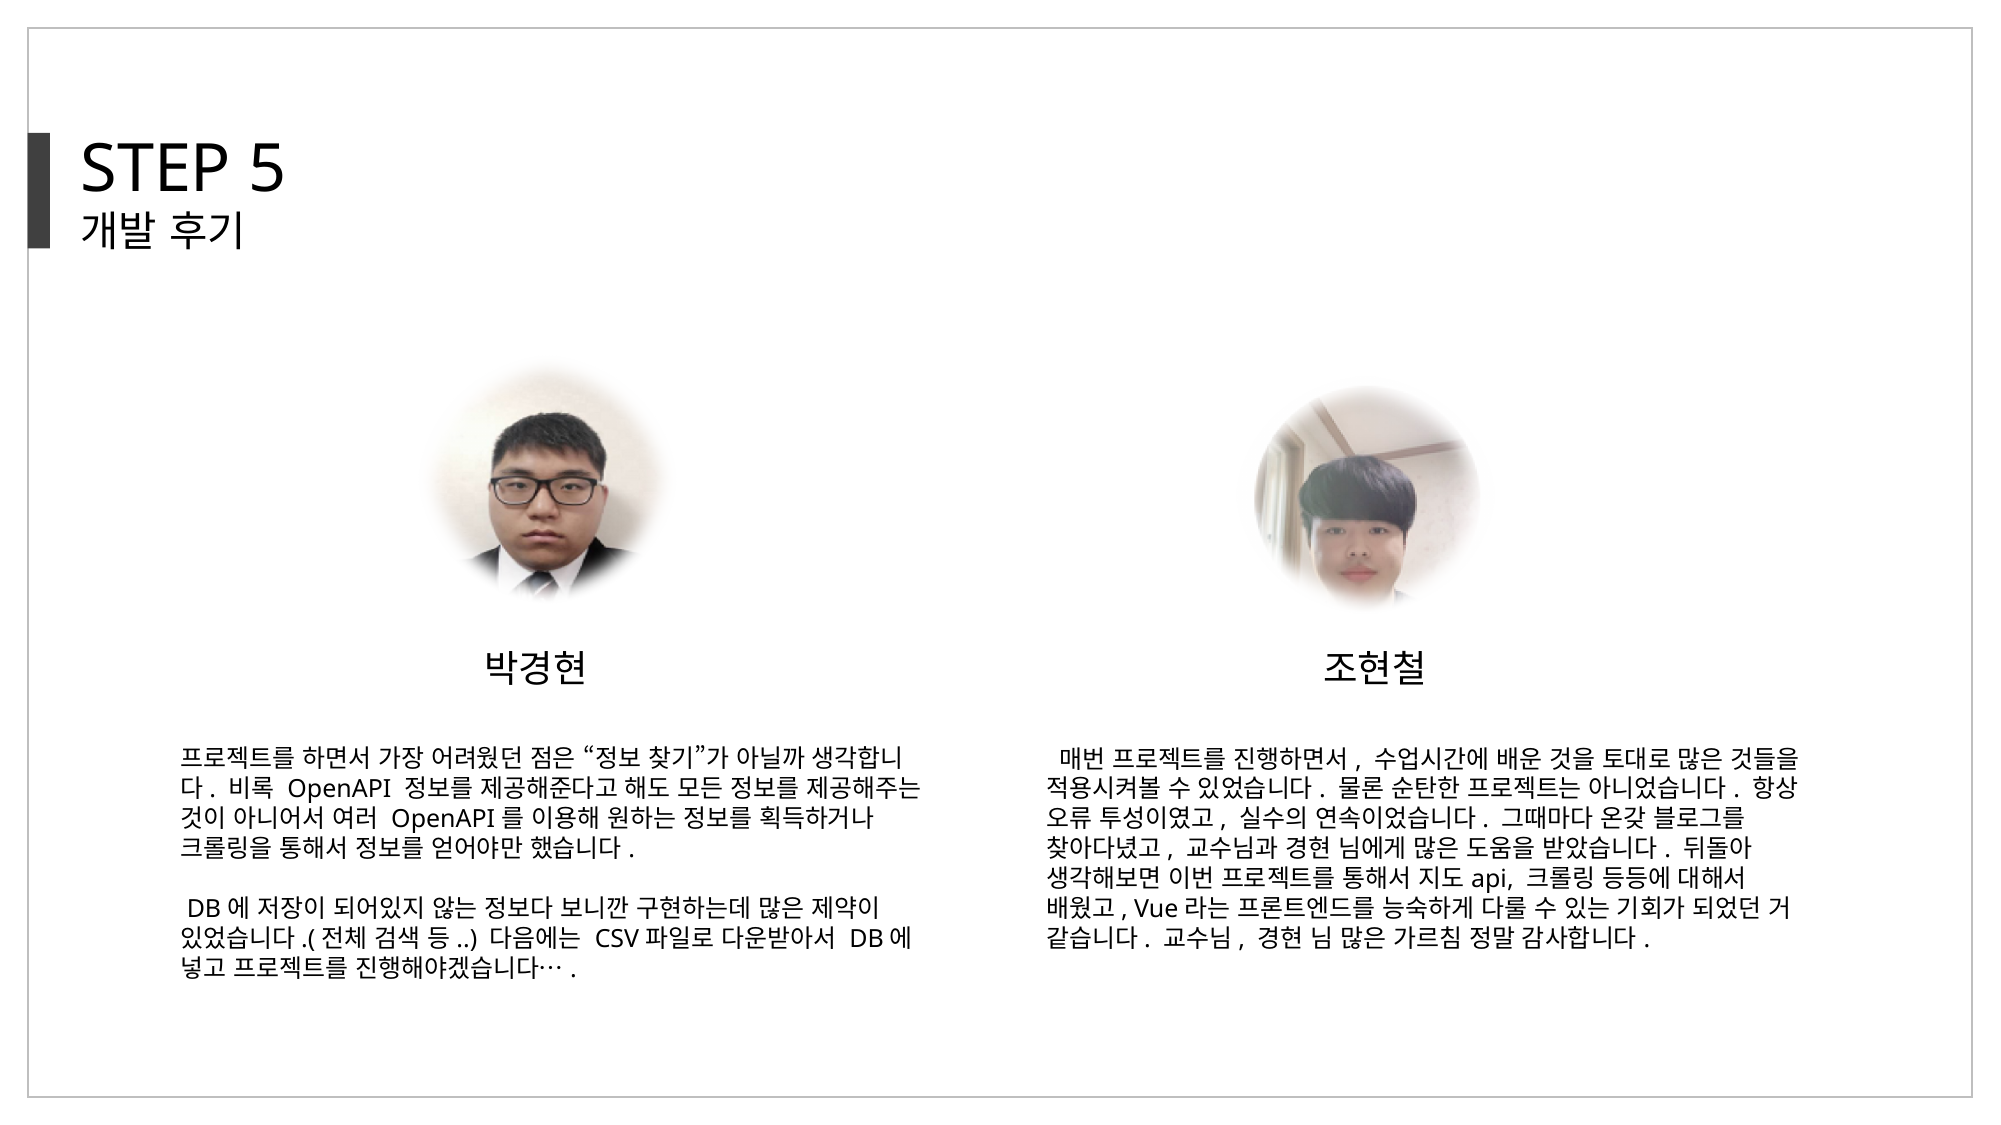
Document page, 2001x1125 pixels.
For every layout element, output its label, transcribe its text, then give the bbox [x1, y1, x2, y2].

picture [1233, 373, 1498, 617]
text_box 조현철 [1308, 637, 1442, 698]
text_box STEP 5 개발 후기 [65, 117, 863, 263]
text_box 매번 프로젝트를 진행하면서, 수업시간에 배운 것을 토대로 많은 것들을 적용시켜볼 수 있었습니다. 물론 순탄한 프로젝트는 아니었습니다. 항상 오류 투성이였고, 실수의 연속이었습니다. 그때마다 온갖 블로그를 찾아다녔고, 교수님과 경현 님에게 많은 도움을 받았습니다. 뒤돌아 생각해보면 이번 프로젝트를 통해서 지도api, 크롤링 등등에 대해서 배웠고, Vue라는 프론트엔드를 능숙하게 다룰 수 있는 기회가 되었던 거 같습니다. 교수님, 경현 님 많은 가르침 정말 감사합니다. [1031, 735, 1821, 961]
text_box [27, 27, 1973, 1098]
picture [415, 352, 680, 607]
text_box 박경현 [469, 637, 603, 698]
text_box [974, 74, 1488, 588]
text_box [27, 132, 51, 249]
text_box 프로젝트를 하면서 가장 어려웠던 점은 “정보 찾기”가 아닐까 생각합니다. 비록 OpenAPI 정보를 제공해준다고 해도 모든 정보를 제공해주는 것이 아니어서 여러 OpenAPI를 이용해 원하는 정보를 획득하거나 크롤링을 통해서 정보를 얻어야만 했습니다. DB에 저장이 되어있지 않는 정보다 보니깐 구현하는데 많은 제약이 있었습니다.(전체 검색 등..) 다음에는 CSV파일로 다운받아서 DB에 넣고 프로젝트를 진행해야겠습니다…. [165, 735, 955, 990]
